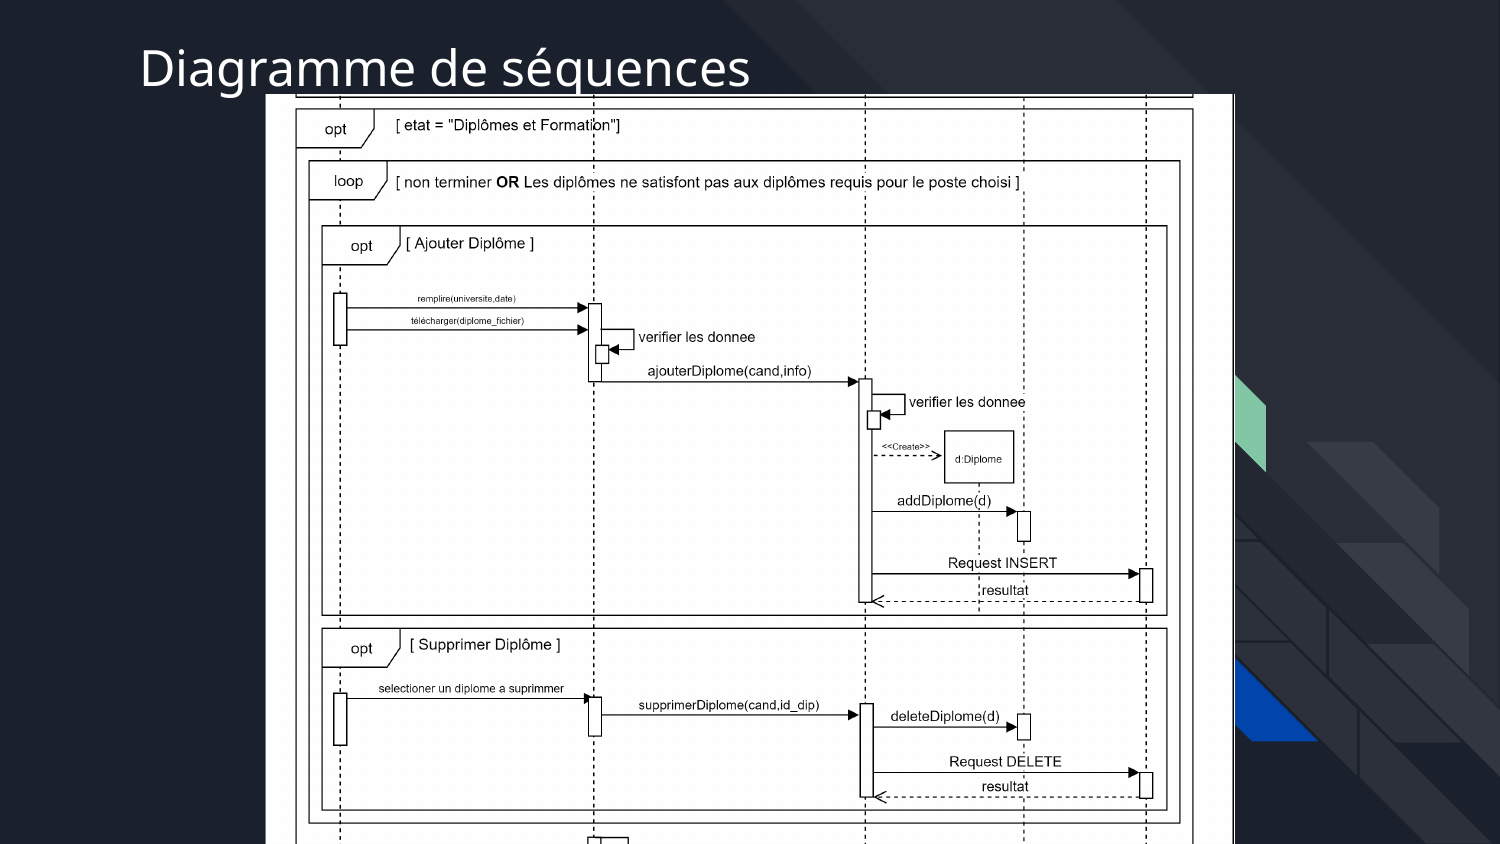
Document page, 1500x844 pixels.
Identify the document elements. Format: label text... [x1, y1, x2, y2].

title Diagramme de séquences [124, 21, 1280, 172]
picture [264, 94, 1236, 844]
